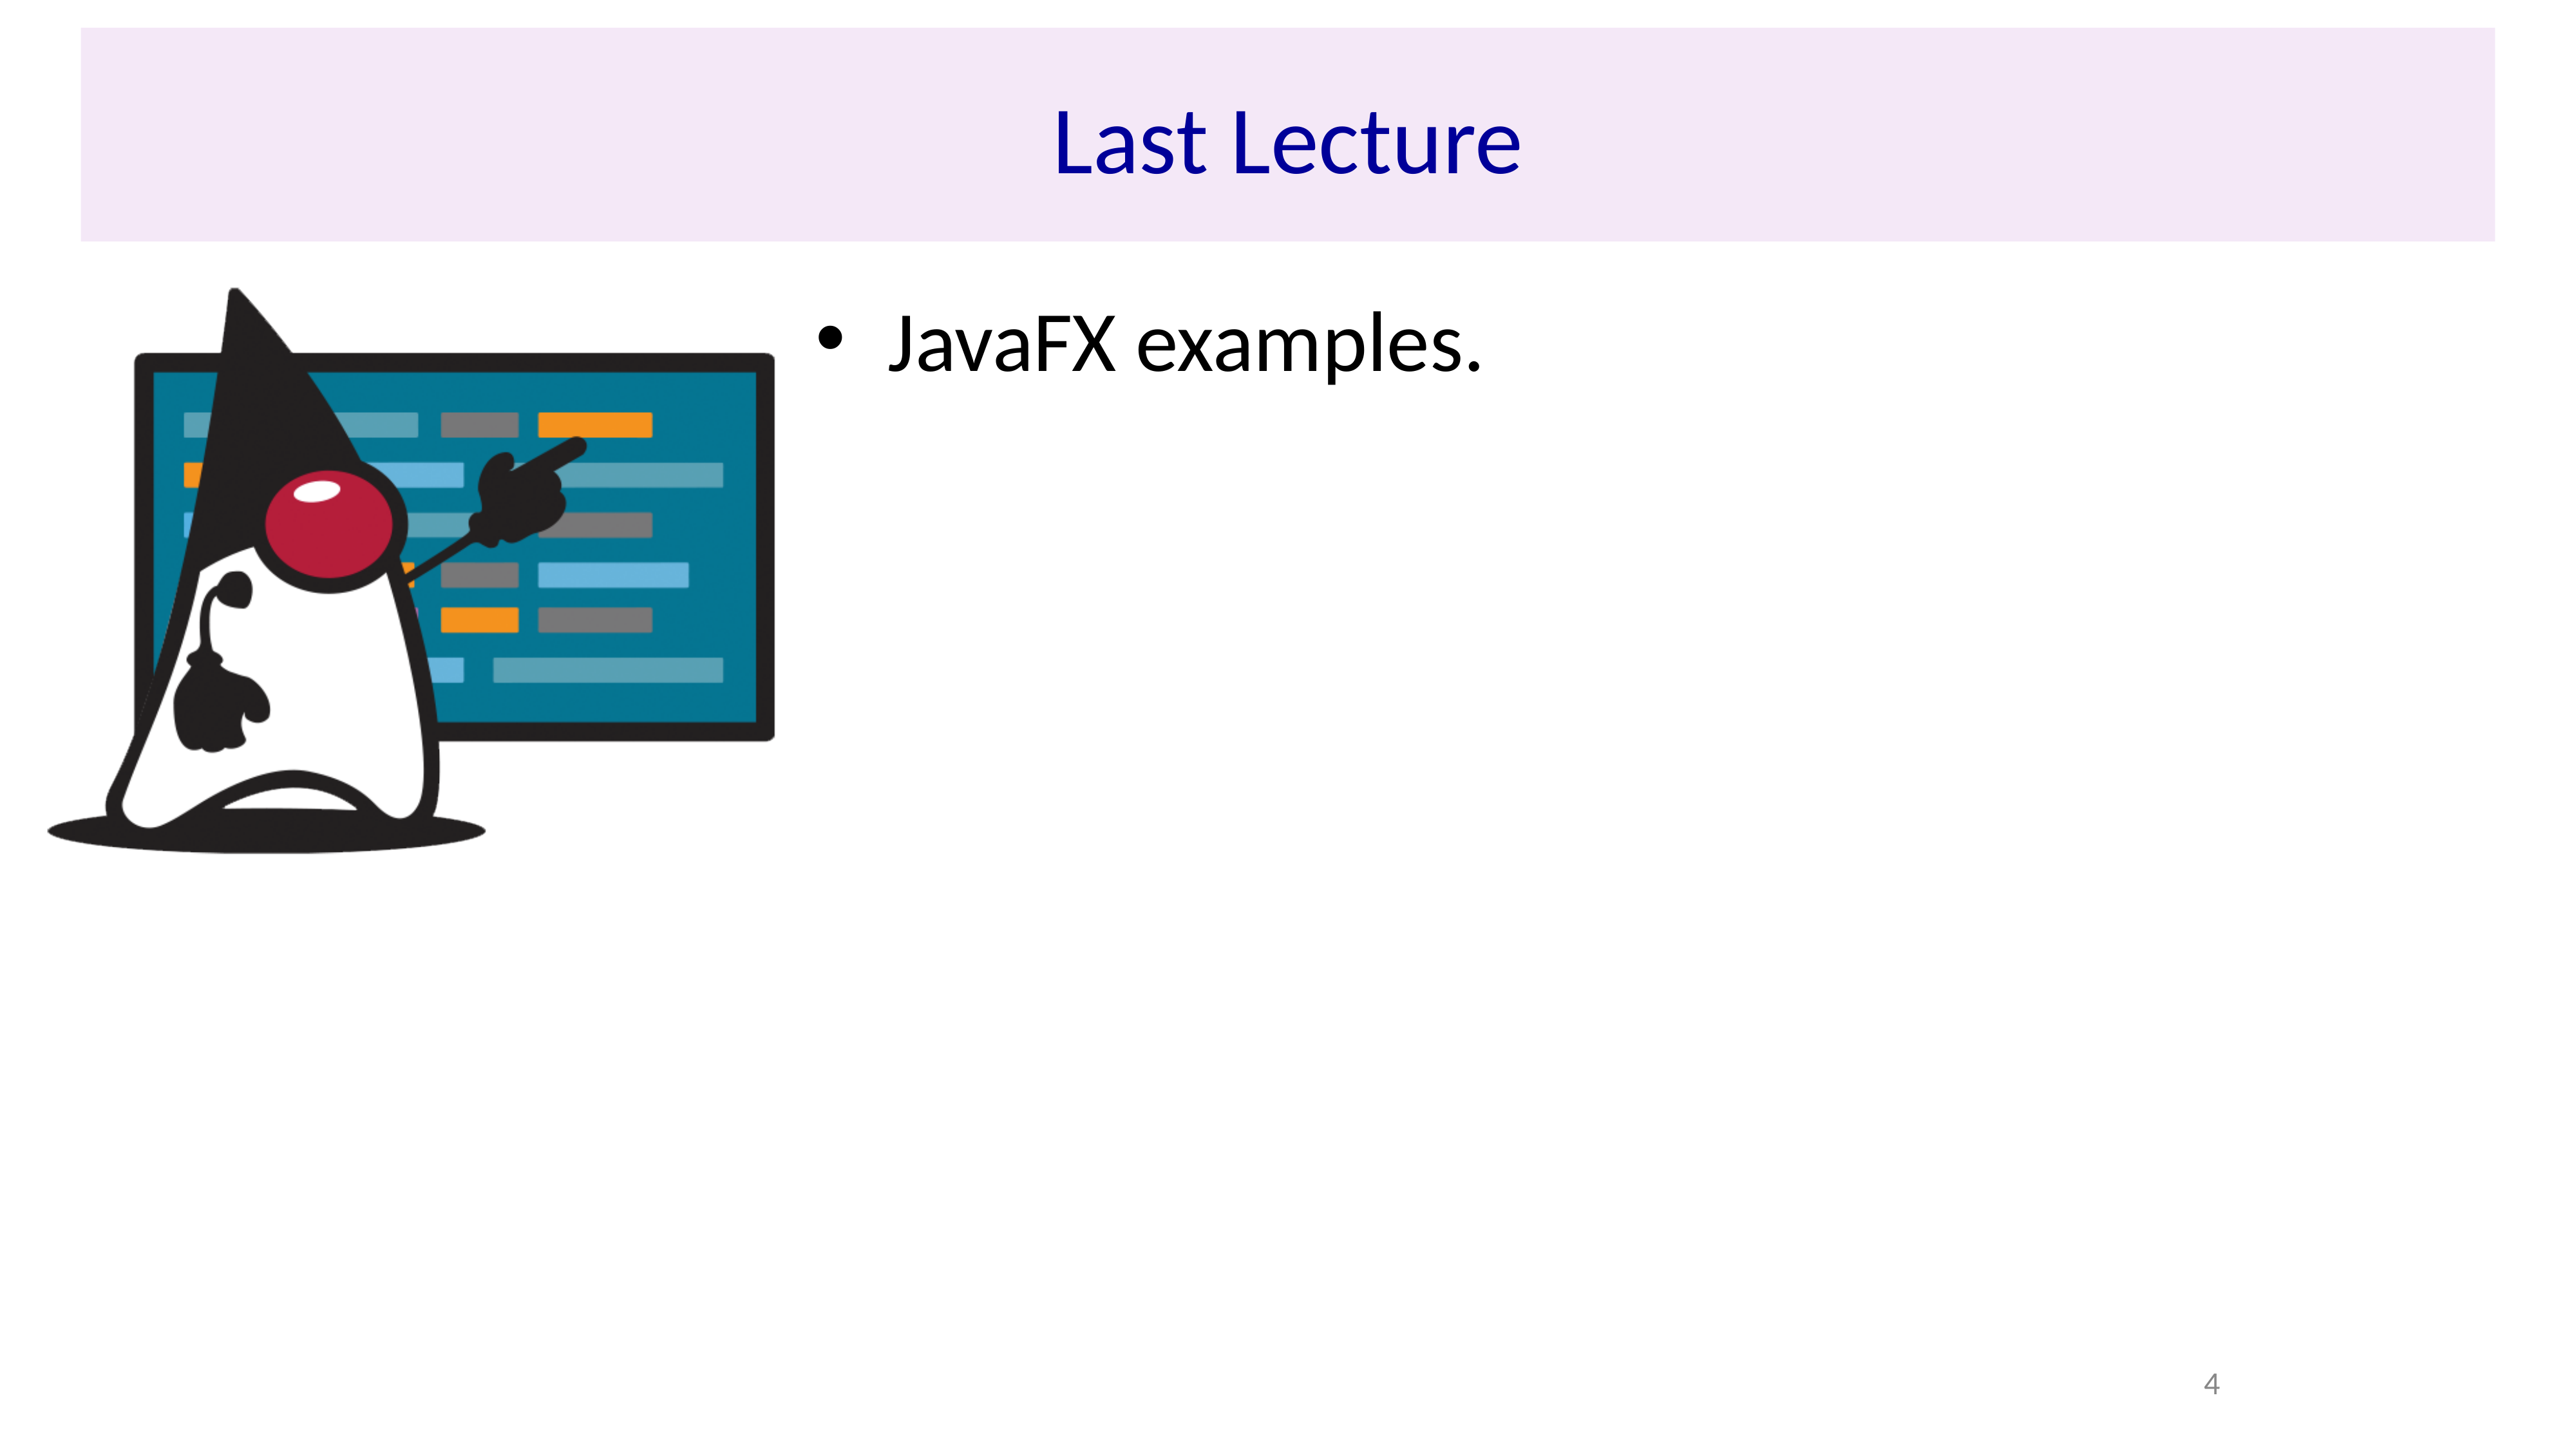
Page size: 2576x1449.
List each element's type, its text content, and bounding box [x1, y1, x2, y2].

title Last Lecture [80, 28, 2496, 242]
slide_number 4 [2193, 1356, 2230, 1407]
picture [40, 276, 791, 870]
list JavaFX examples. [806, 275, 2488, 1313]
